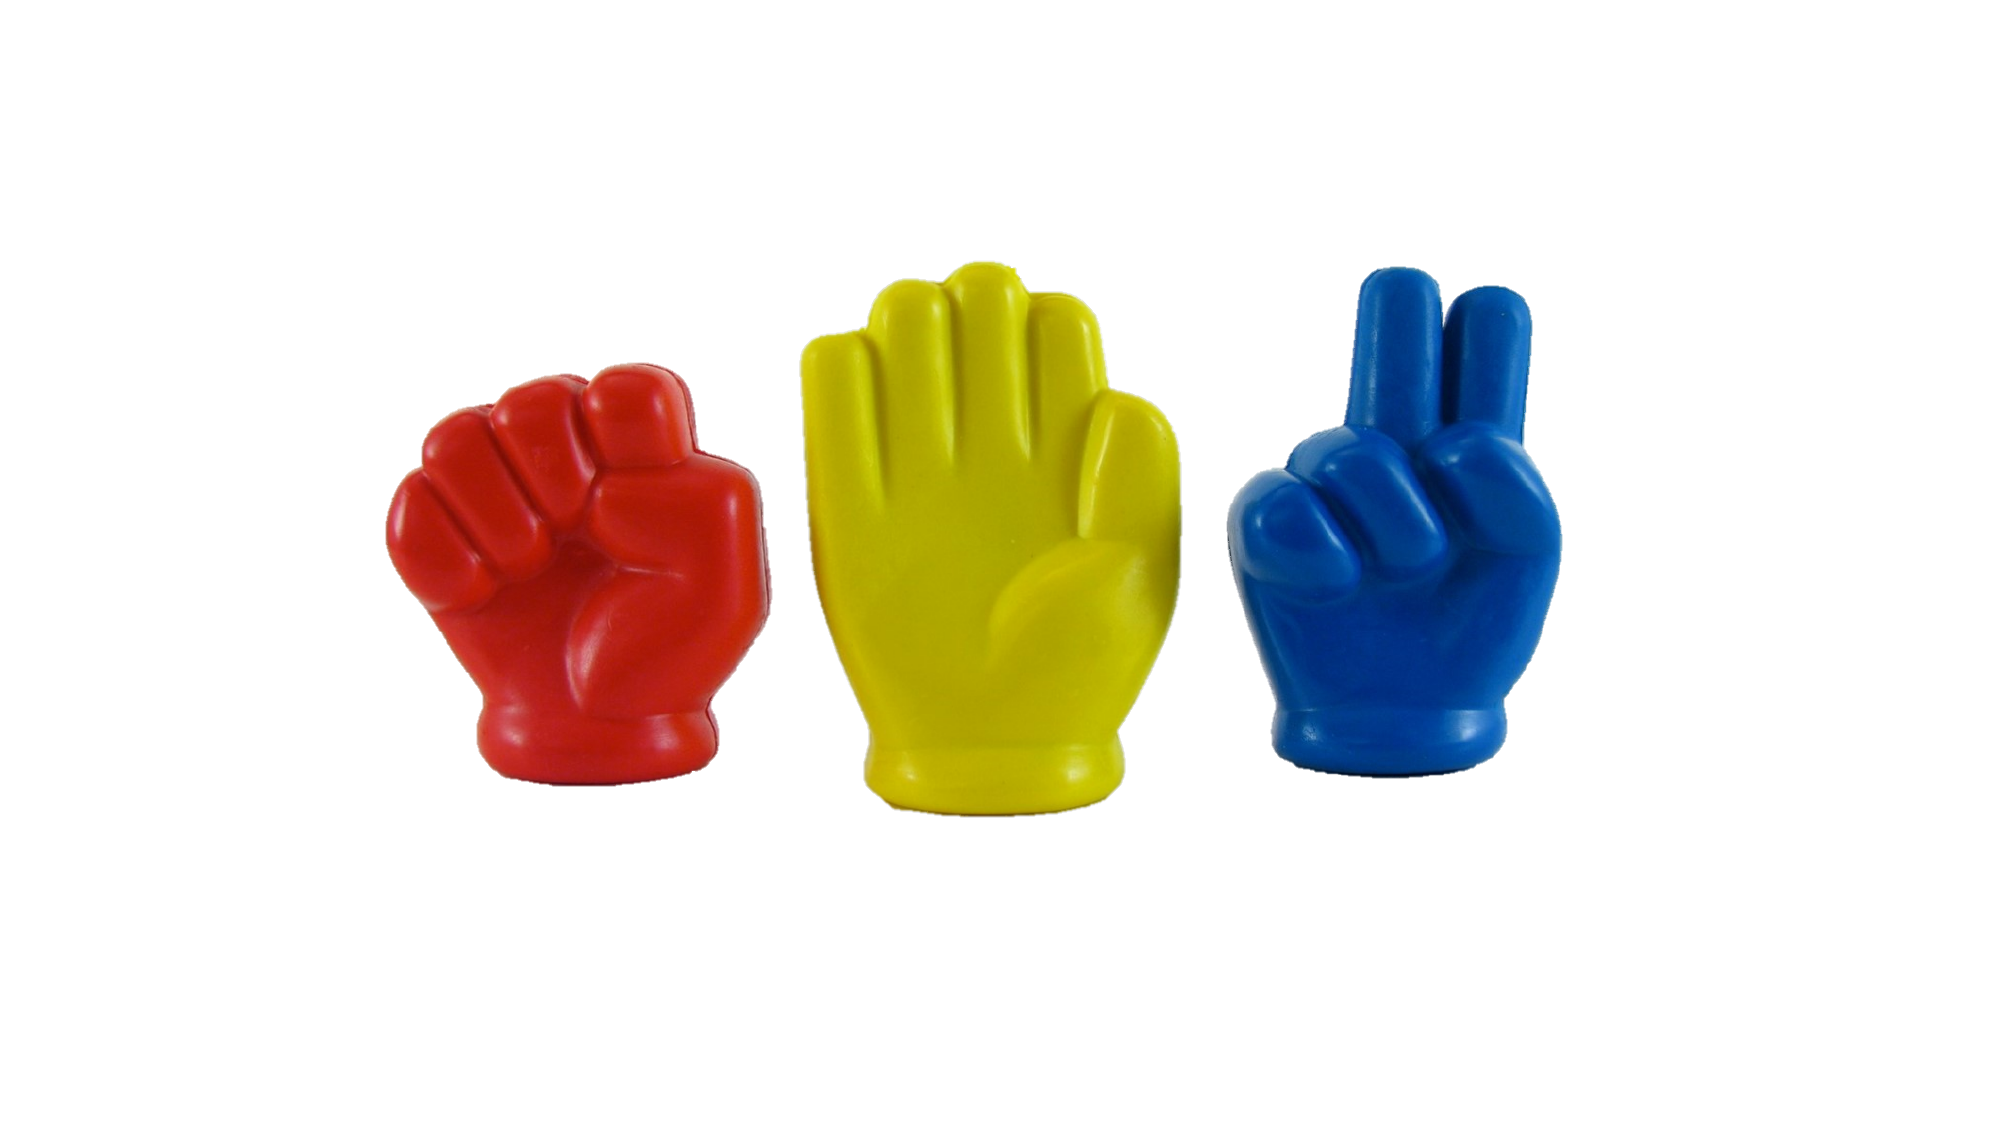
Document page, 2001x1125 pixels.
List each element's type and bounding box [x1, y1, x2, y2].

picture [363, 248, 778, 836]
picture [1211, 248, 1626, 839]
picture [787, 248, 1202, 837]
